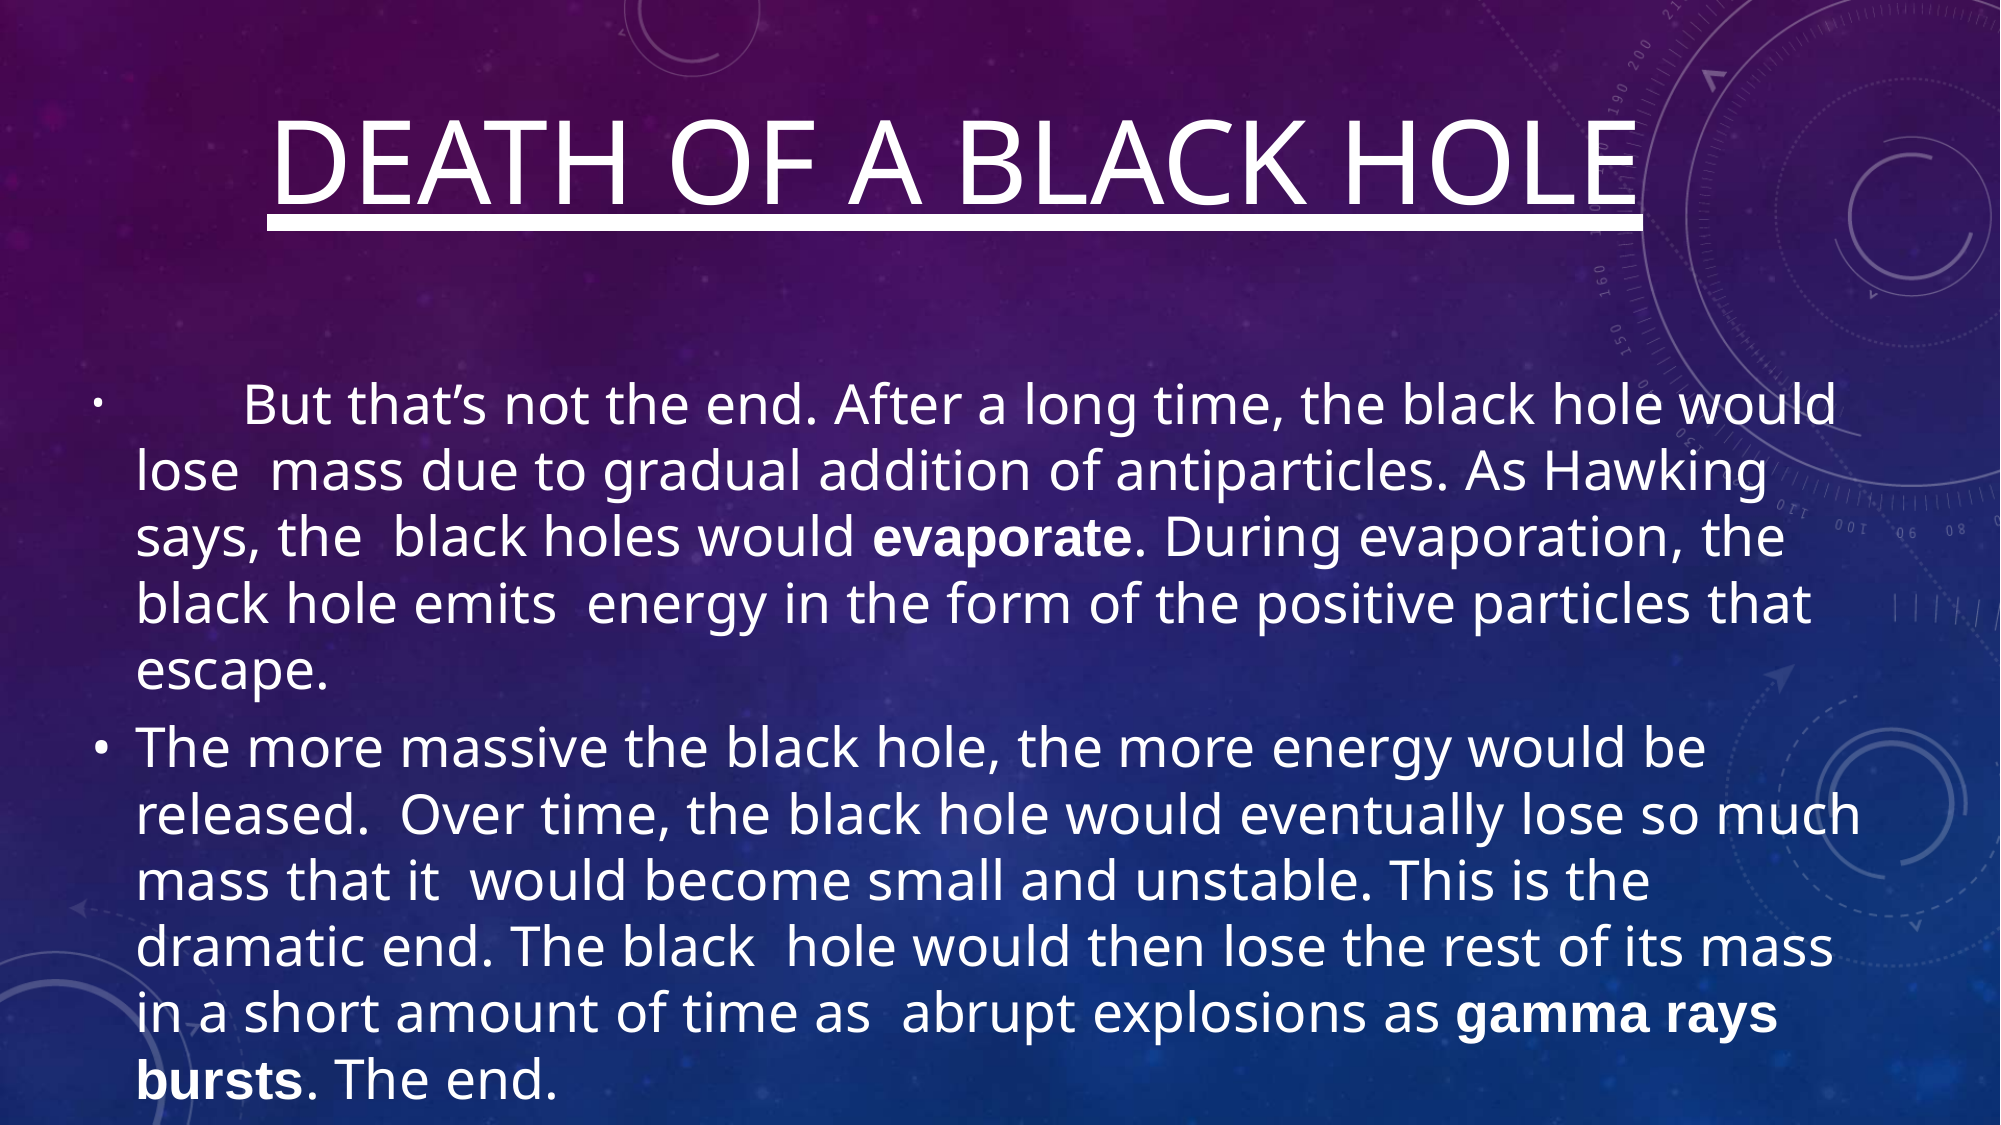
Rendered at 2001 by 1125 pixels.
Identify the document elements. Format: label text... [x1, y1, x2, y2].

text_box But that’s not the end. After a long time, the black hole would lose mass due to gradual addition of antiparticles. As Hawking says, the black holes would evaporate. During evaporation, the black hole emits energy in the form of the positive particles that escape. The more massive the black hole, the more energy would be released. Over time, the black hole would eventually lose so much mass that it would become small and unstable. This is the dramatic end. The black hole would then lose the rest of its mass in a short amount of time as abrupt explosions as gamma rays bursts. The end. [89, 367, 1878, 1111]
picture [0, 0, 2000, 1125]
title DEATH OF A BLACK HOLE [265, 85, 1735, 276]
